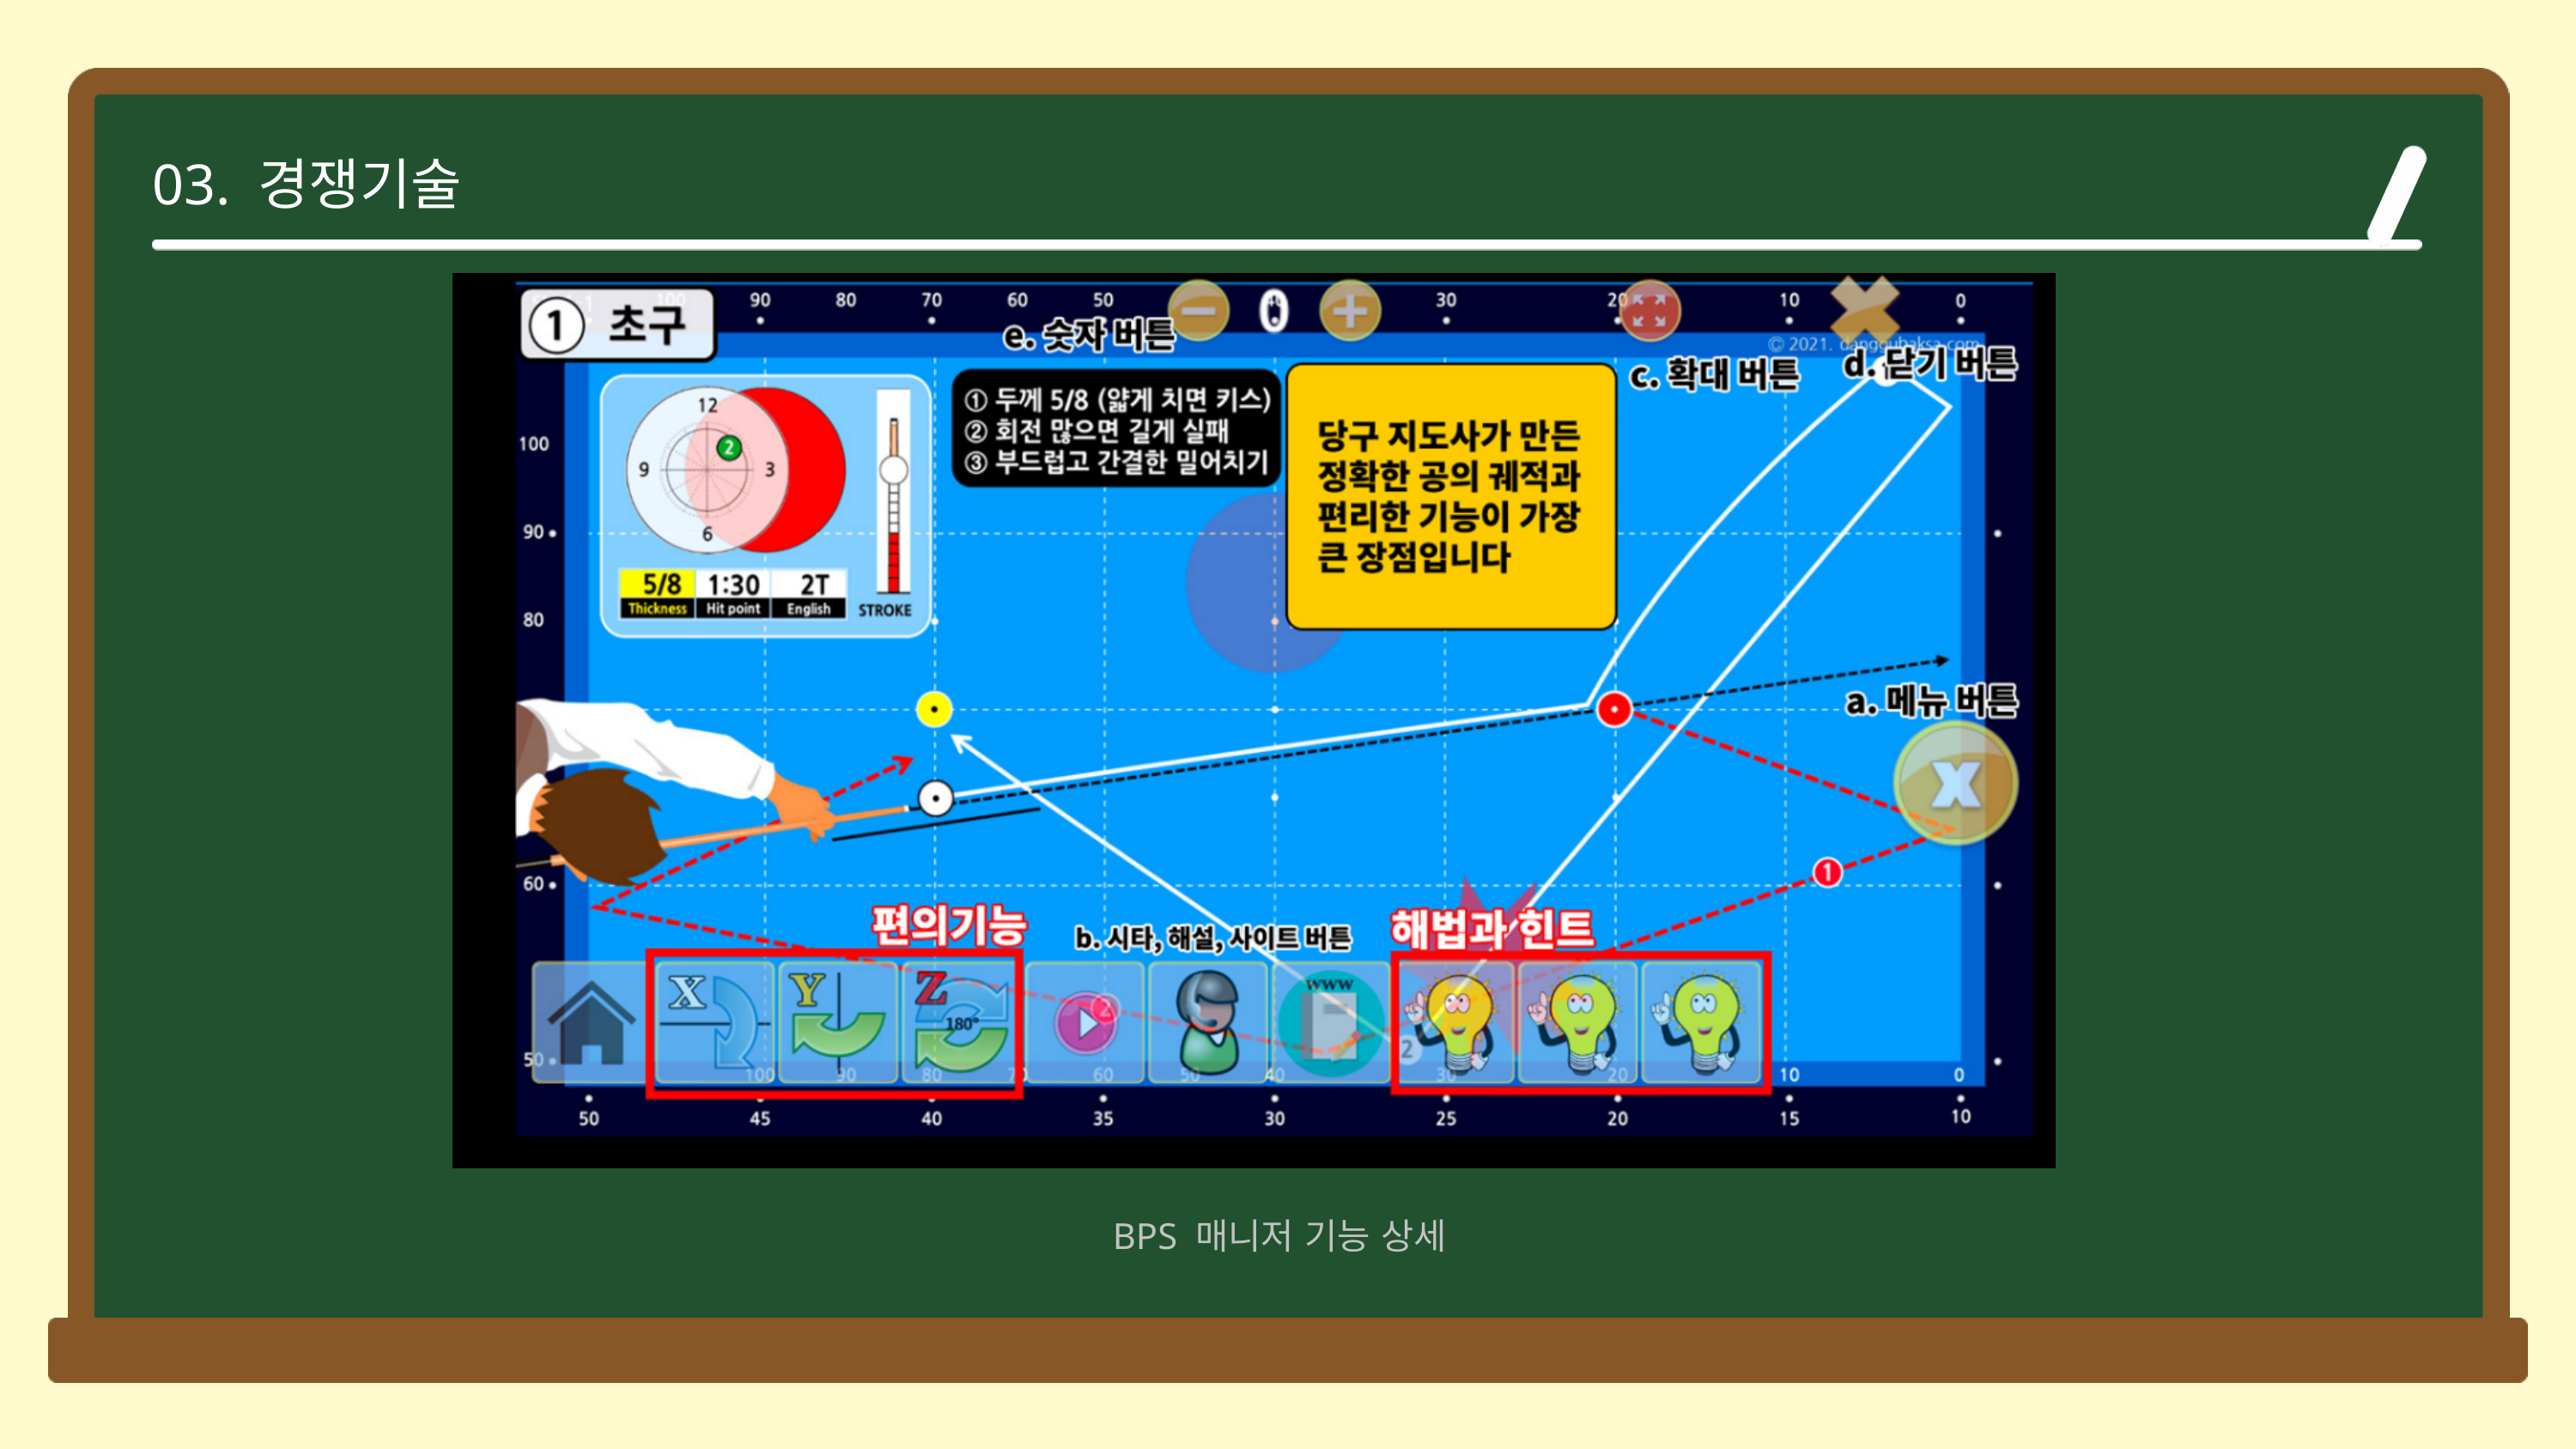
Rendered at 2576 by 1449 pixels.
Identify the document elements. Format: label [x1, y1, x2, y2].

picture [48, 67, 2528, 1383]
